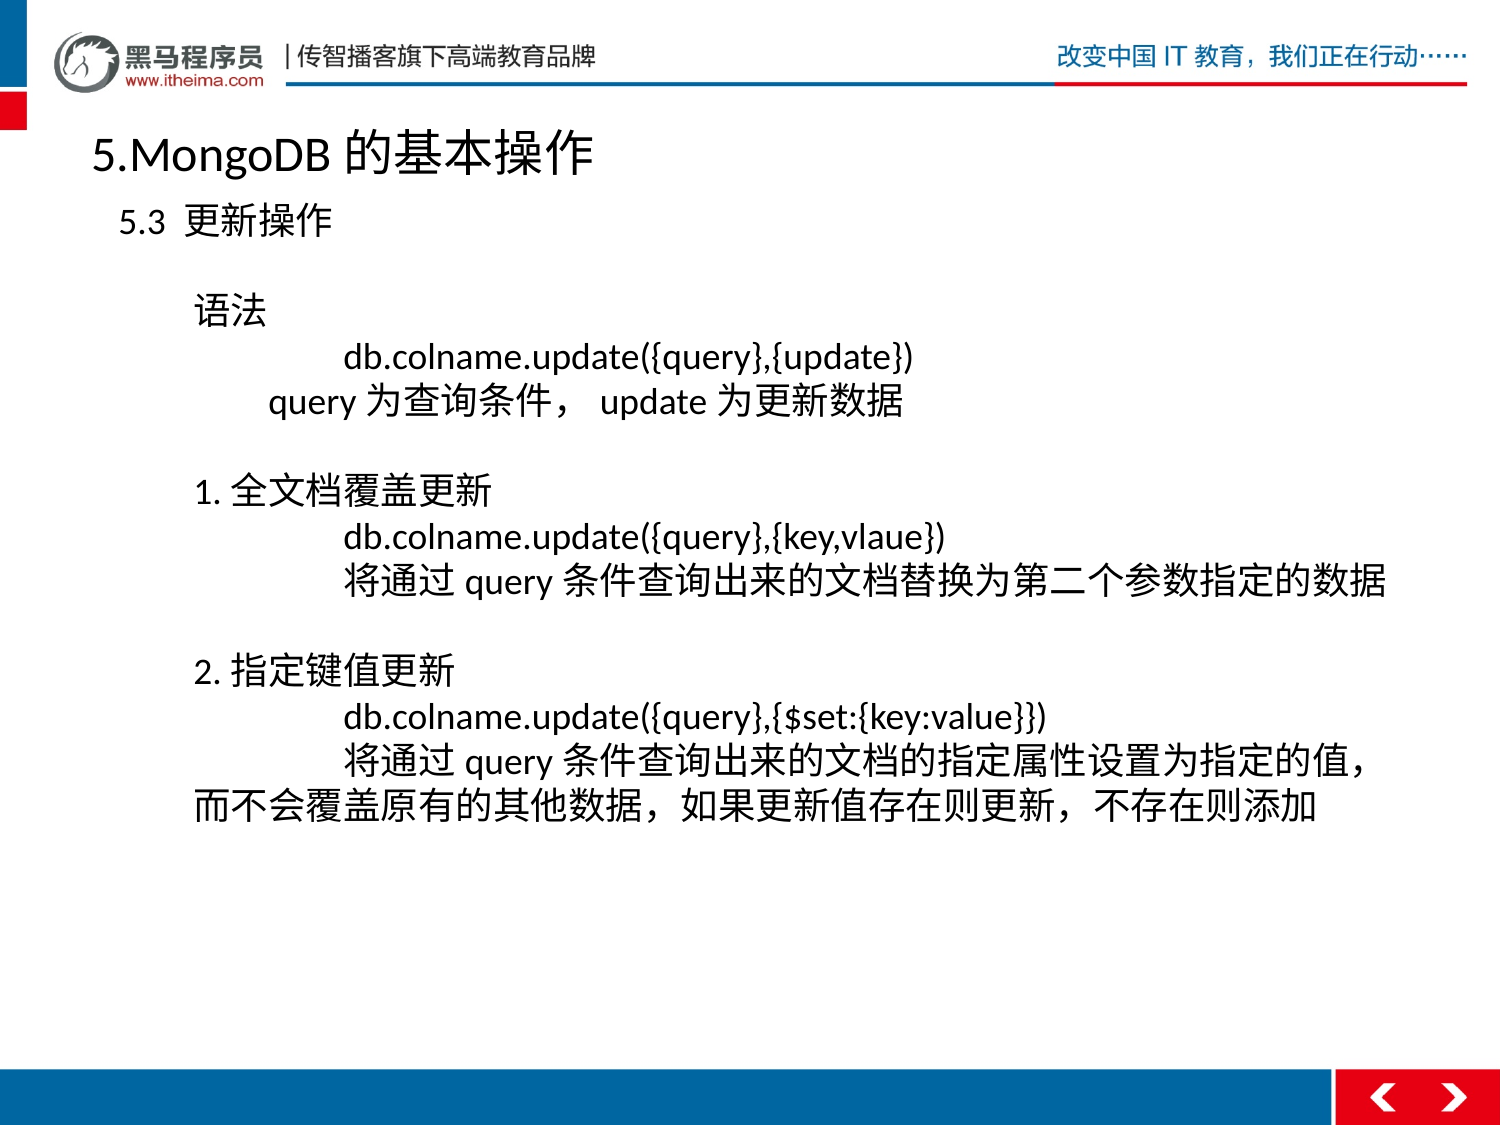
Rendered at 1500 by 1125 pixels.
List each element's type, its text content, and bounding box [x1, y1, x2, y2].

text_box 5.3 更新操作 语法 db.colname.update({query},{update}) query为查询条件，update为更新数据 1.全文档覆盖更新 db.colname.update({query},{key,vlaue}) 将通过query条件查询出来的文档替换为第二个参数指定的数据 2.指定键值更新 db.colname.update({query},{$set:{key:value}}) 将通过query条件查询出来的文档的指定属性设置为指定的值，而不会覆盖原有的其他数据，如果更新值存在则更新，不存在则添加 [103, 189, 1427, 880]
text_box 5.MongoDB的基本操作 [76, 113, 1427, 189]
picture [0, 0, 1500, 1125]
